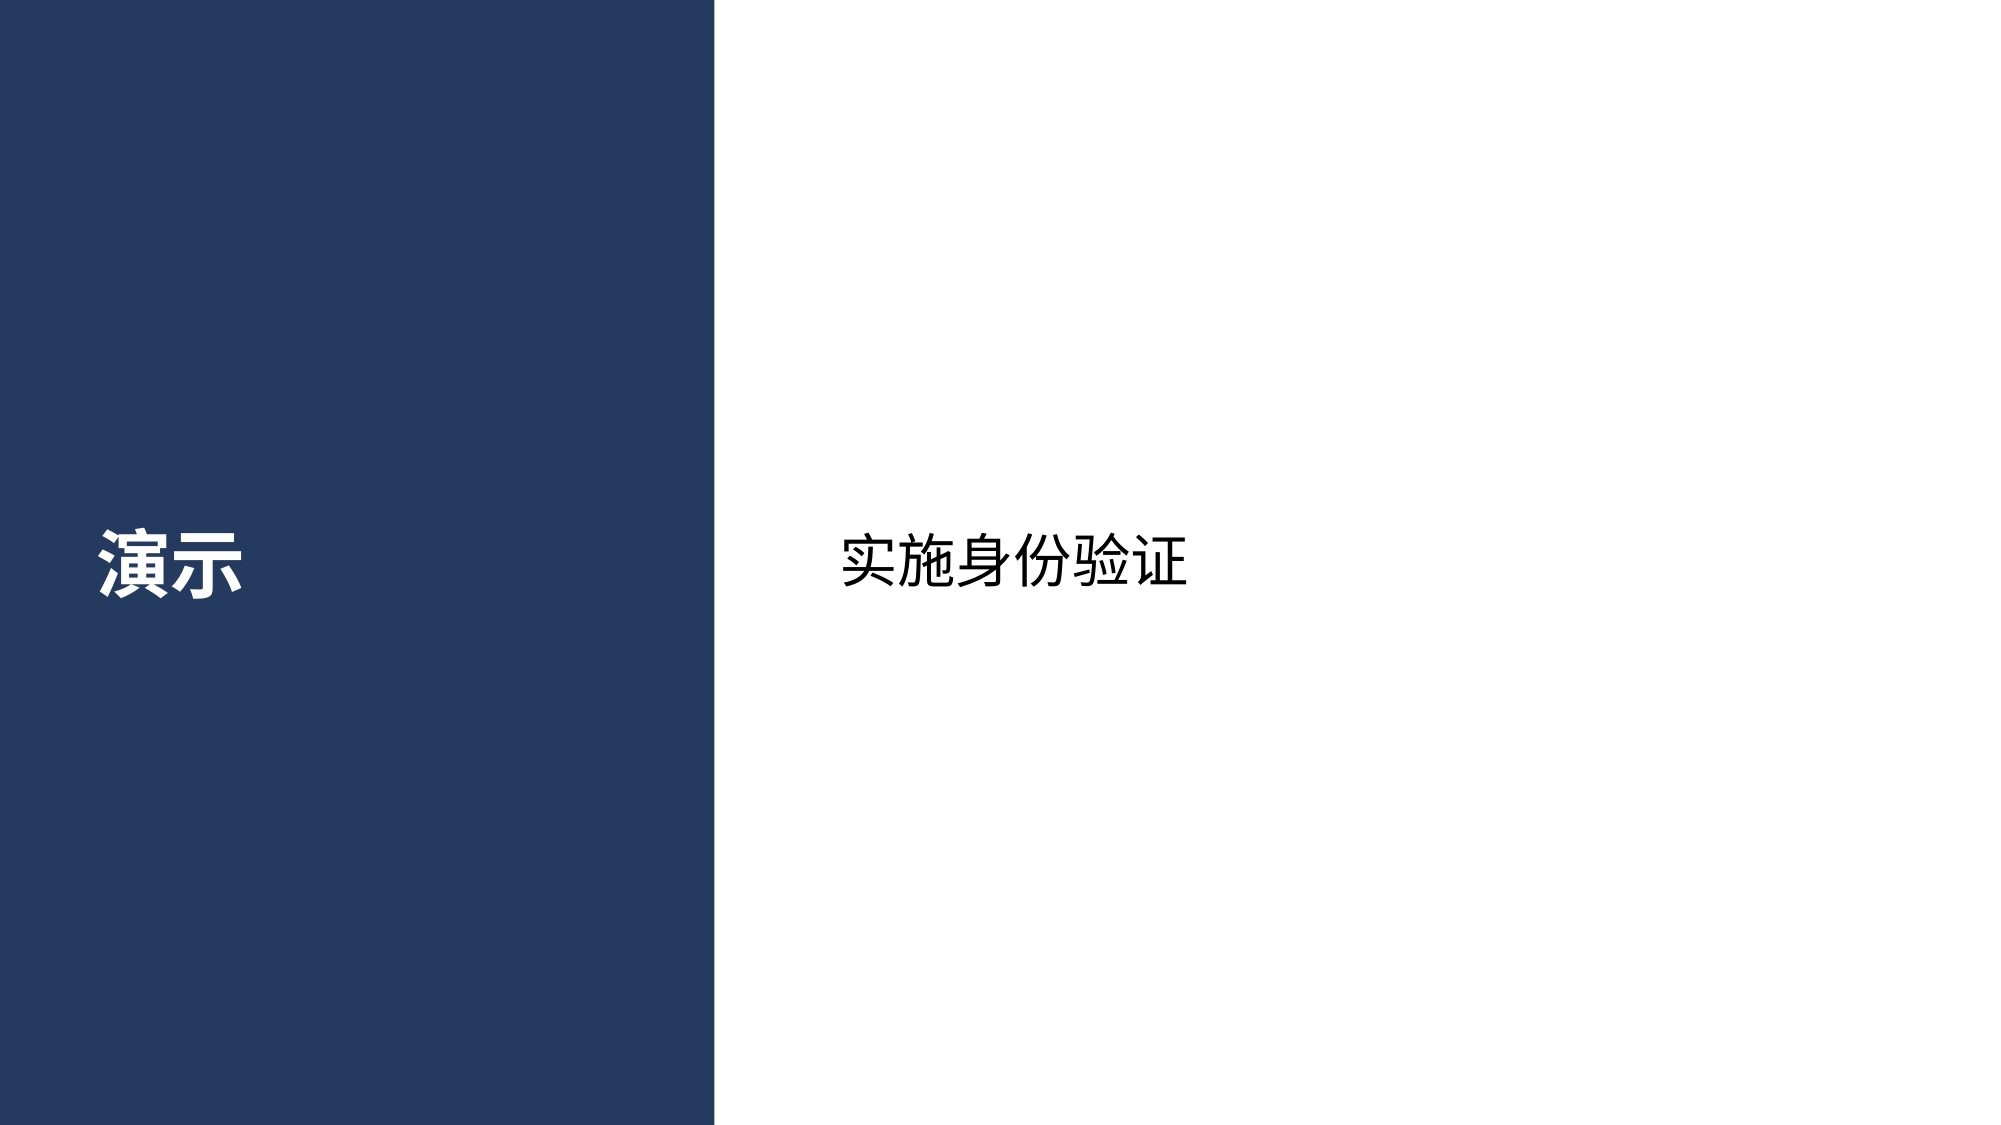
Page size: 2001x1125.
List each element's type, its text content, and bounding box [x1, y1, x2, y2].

title 演示 [96, 516, 619, 608]
text_box 实施身份验证 [824, 516, 2000, 602]
